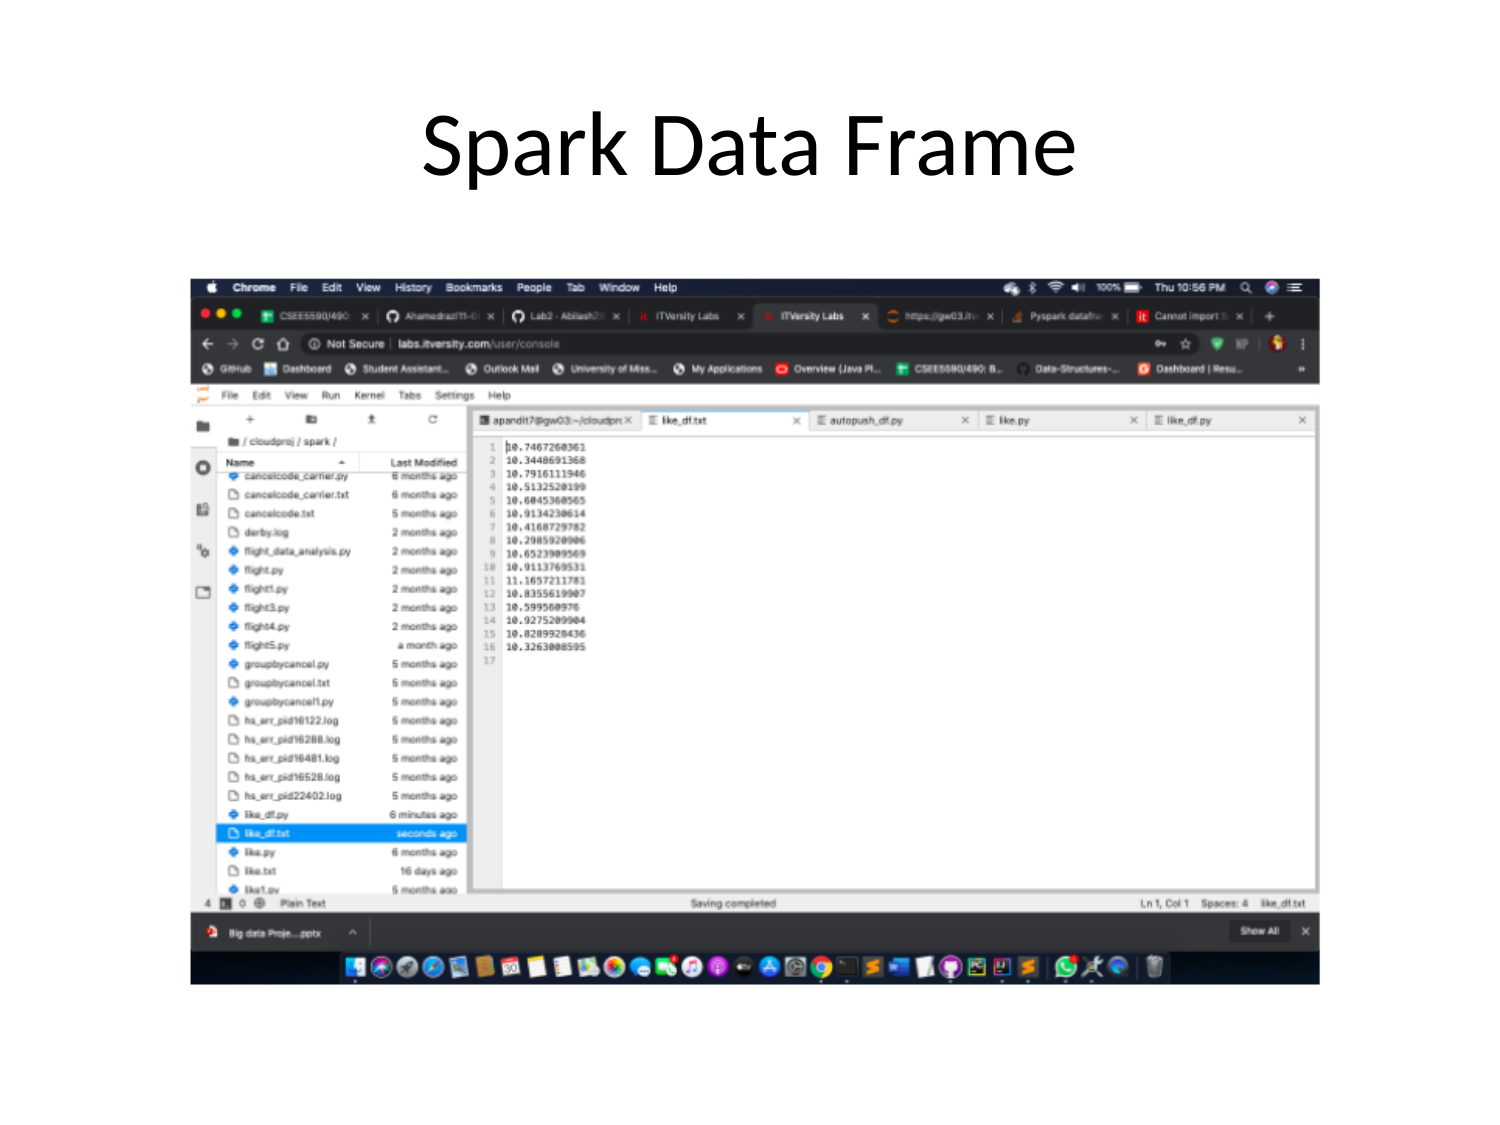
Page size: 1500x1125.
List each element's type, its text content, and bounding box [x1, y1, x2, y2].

title Spark Data Frame [75, 45, 1425, 233]
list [151, 262, 1349, 1006]
